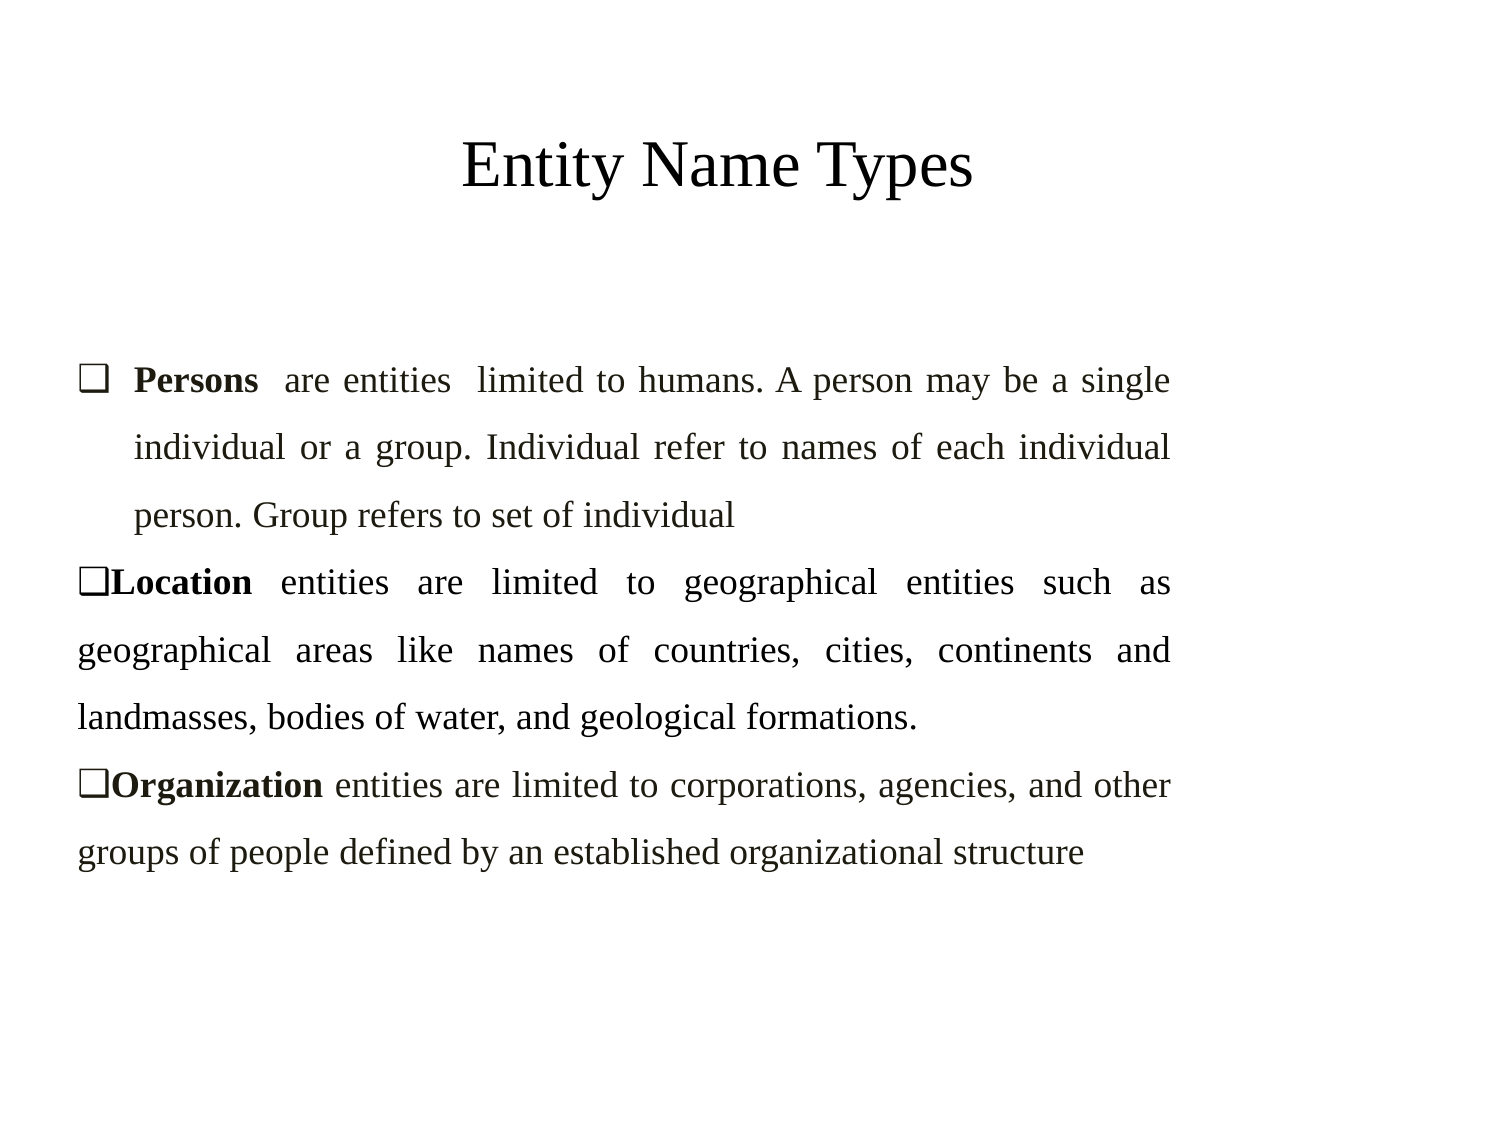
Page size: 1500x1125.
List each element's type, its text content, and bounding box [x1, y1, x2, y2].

text_box Persons are entities limited to humans. A person may be a single individual or a group. Individual refer to names of each individual person. Group refers to set of individual Location entities are limited to geographical entities such as geographical areas like names of countries, cities, continents and landmasses, bodies of water, and geological formations. Organization entities are limited to corporations, agencies, and other groups of people defined by an established organizational structure [62, 324, 1188, 880]
text_box Entity Name Types [437, 112, 1000, 208]
